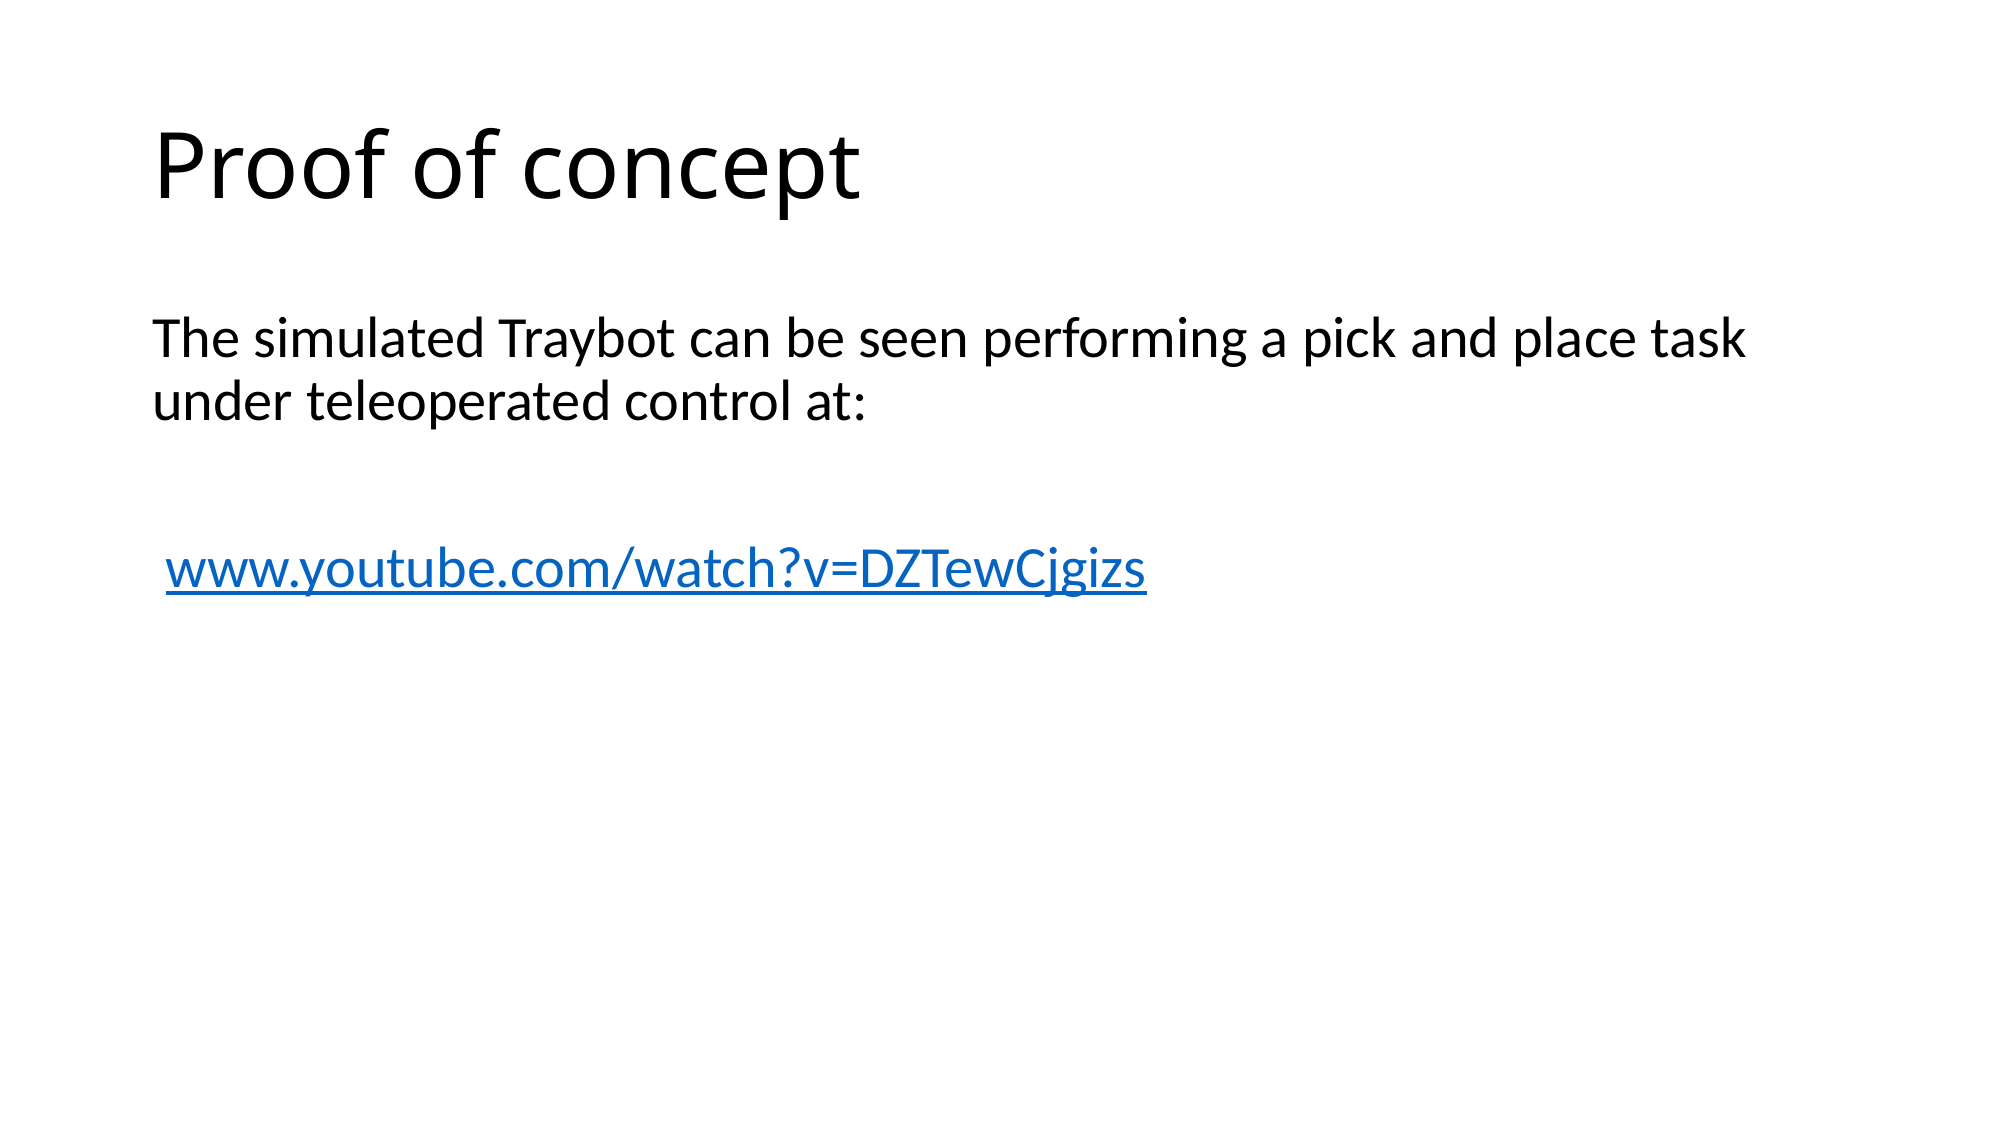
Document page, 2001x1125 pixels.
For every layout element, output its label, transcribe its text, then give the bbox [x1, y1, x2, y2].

title Proof of concept [137, 59, 1863, 278]
list The simulated Traybot can be seen performing a pick and place task under teleoperated control at: www.youtube.com/watch?v=DZTewCjgizs [137, 299, 1863, 1014]
